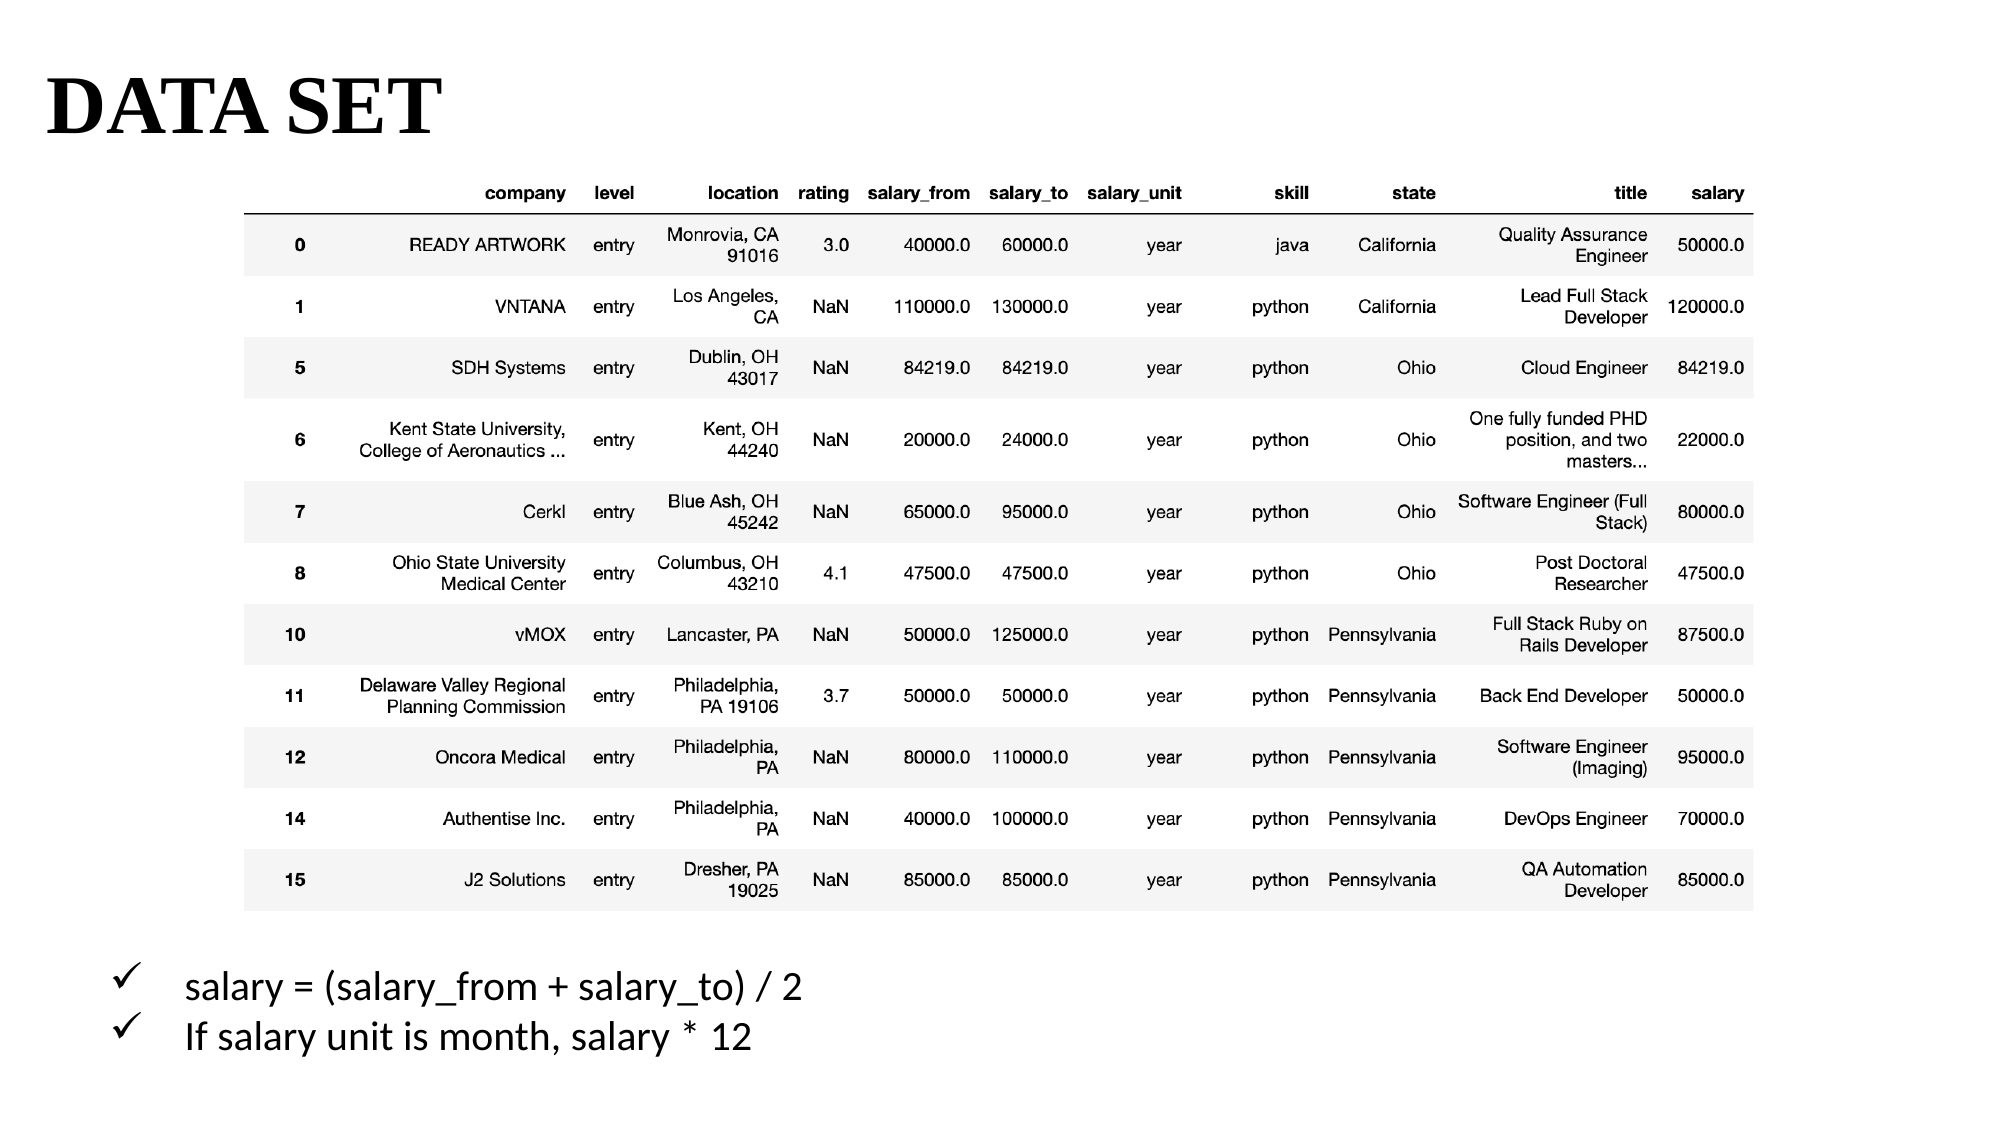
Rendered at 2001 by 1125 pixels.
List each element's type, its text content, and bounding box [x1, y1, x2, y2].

picture [233, 159, 1767, 921]
text_box DATA SET [31, 43, 459, 158]
text_box salary = (salary_from + salary_to) / 2 If salary unit is month, salary * 12 [94, 951, 1875, 1067]
